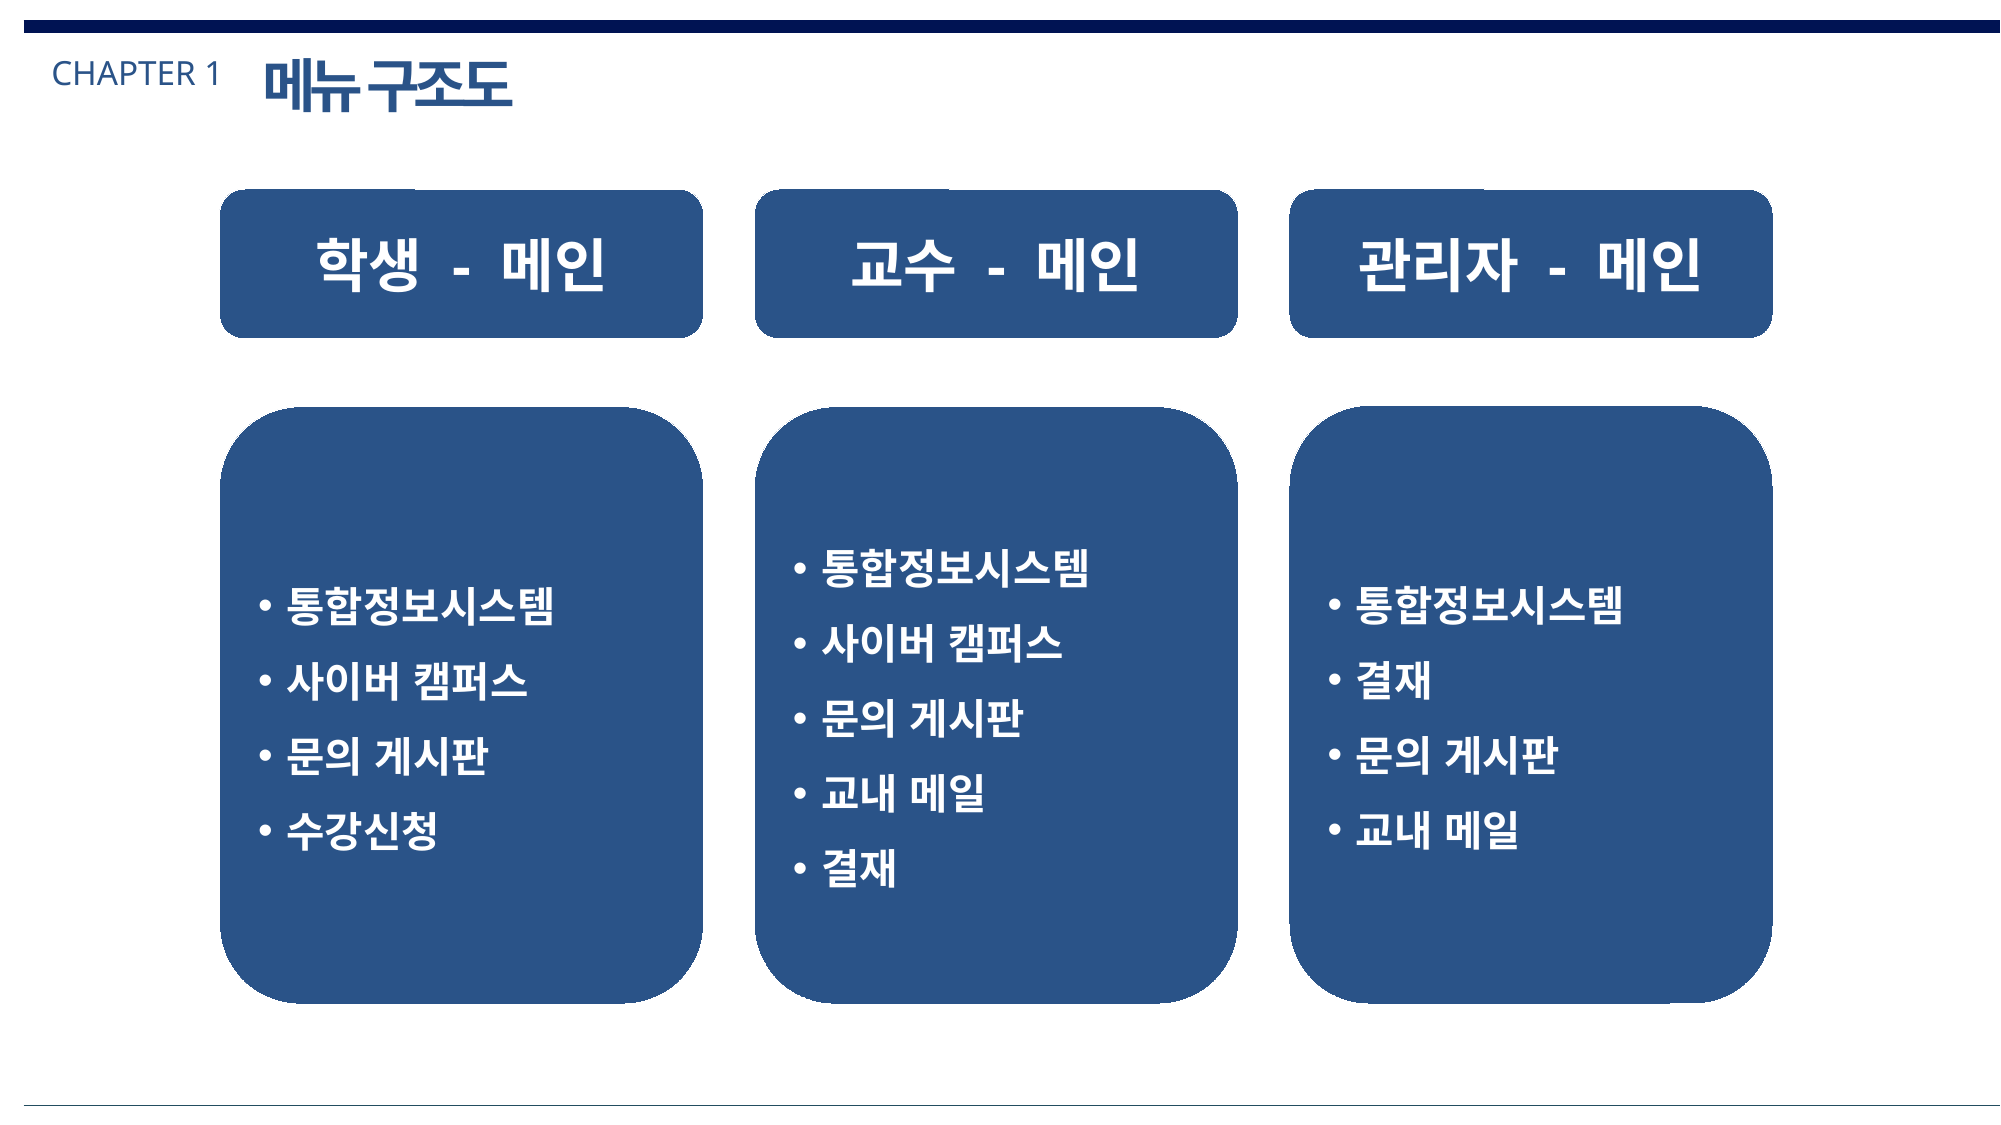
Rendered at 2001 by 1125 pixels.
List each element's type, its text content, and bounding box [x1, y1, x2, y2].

text_box 통합정보시스템 사이버 캠퍼스 문의 게시판 교내 메일 결재 [754, 406, 1239, 1005]
text_box 통합정보시스템 결재 문의 게시판 교내 메일 [1288, 405, 1774, 1005]
text_box 관리자 - 메인 [1288, 188, 1774, 339]
text_box CHAPTER 1 [36, 44, 239, 100]
text_box 메뉴 구조도 [247, 41, 530, 127]
text_box 통합정보시스템 사이버 캠퍼스 문의 게시판 수강신청 [219, 406, 704, 1005]
text_box 교수 - 메인 [754, 188, 1239, 339]
text_box 학생 - 메인 [219, 188, 704, 339]
